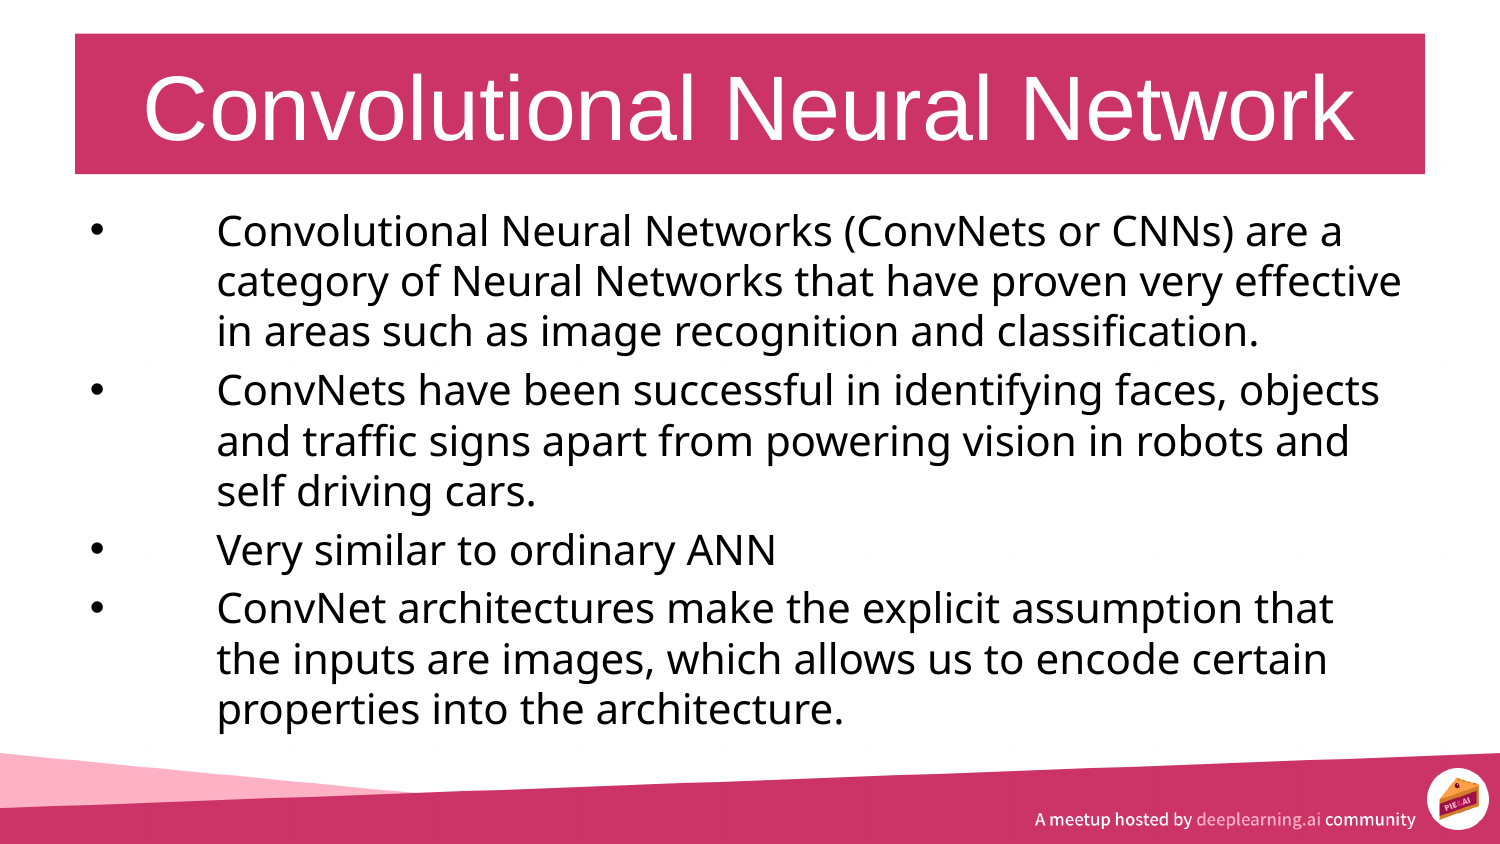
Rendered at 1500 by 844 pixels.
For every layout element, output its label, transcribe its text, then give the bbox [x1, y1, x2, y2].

text_box Convolutional Neural Networks (ConvNets or CNNs) are a category of Neural Networks that have proven very effective in areas such as image recognition and classification. ConvNets have been successful in identifying faces, objects and traffic signs apart from powering vision in robots and self driving cars. Very similar to ordinary ANN ConvNet architectures make the explicit assumption that the inputs are images, which allows us to encode certain properties into the architecture. [75, 196, 1425, 754]
text_box Convolutional Neural Network [75, 33, 1425, 175]
picture [0, 0, 1500, 844]
